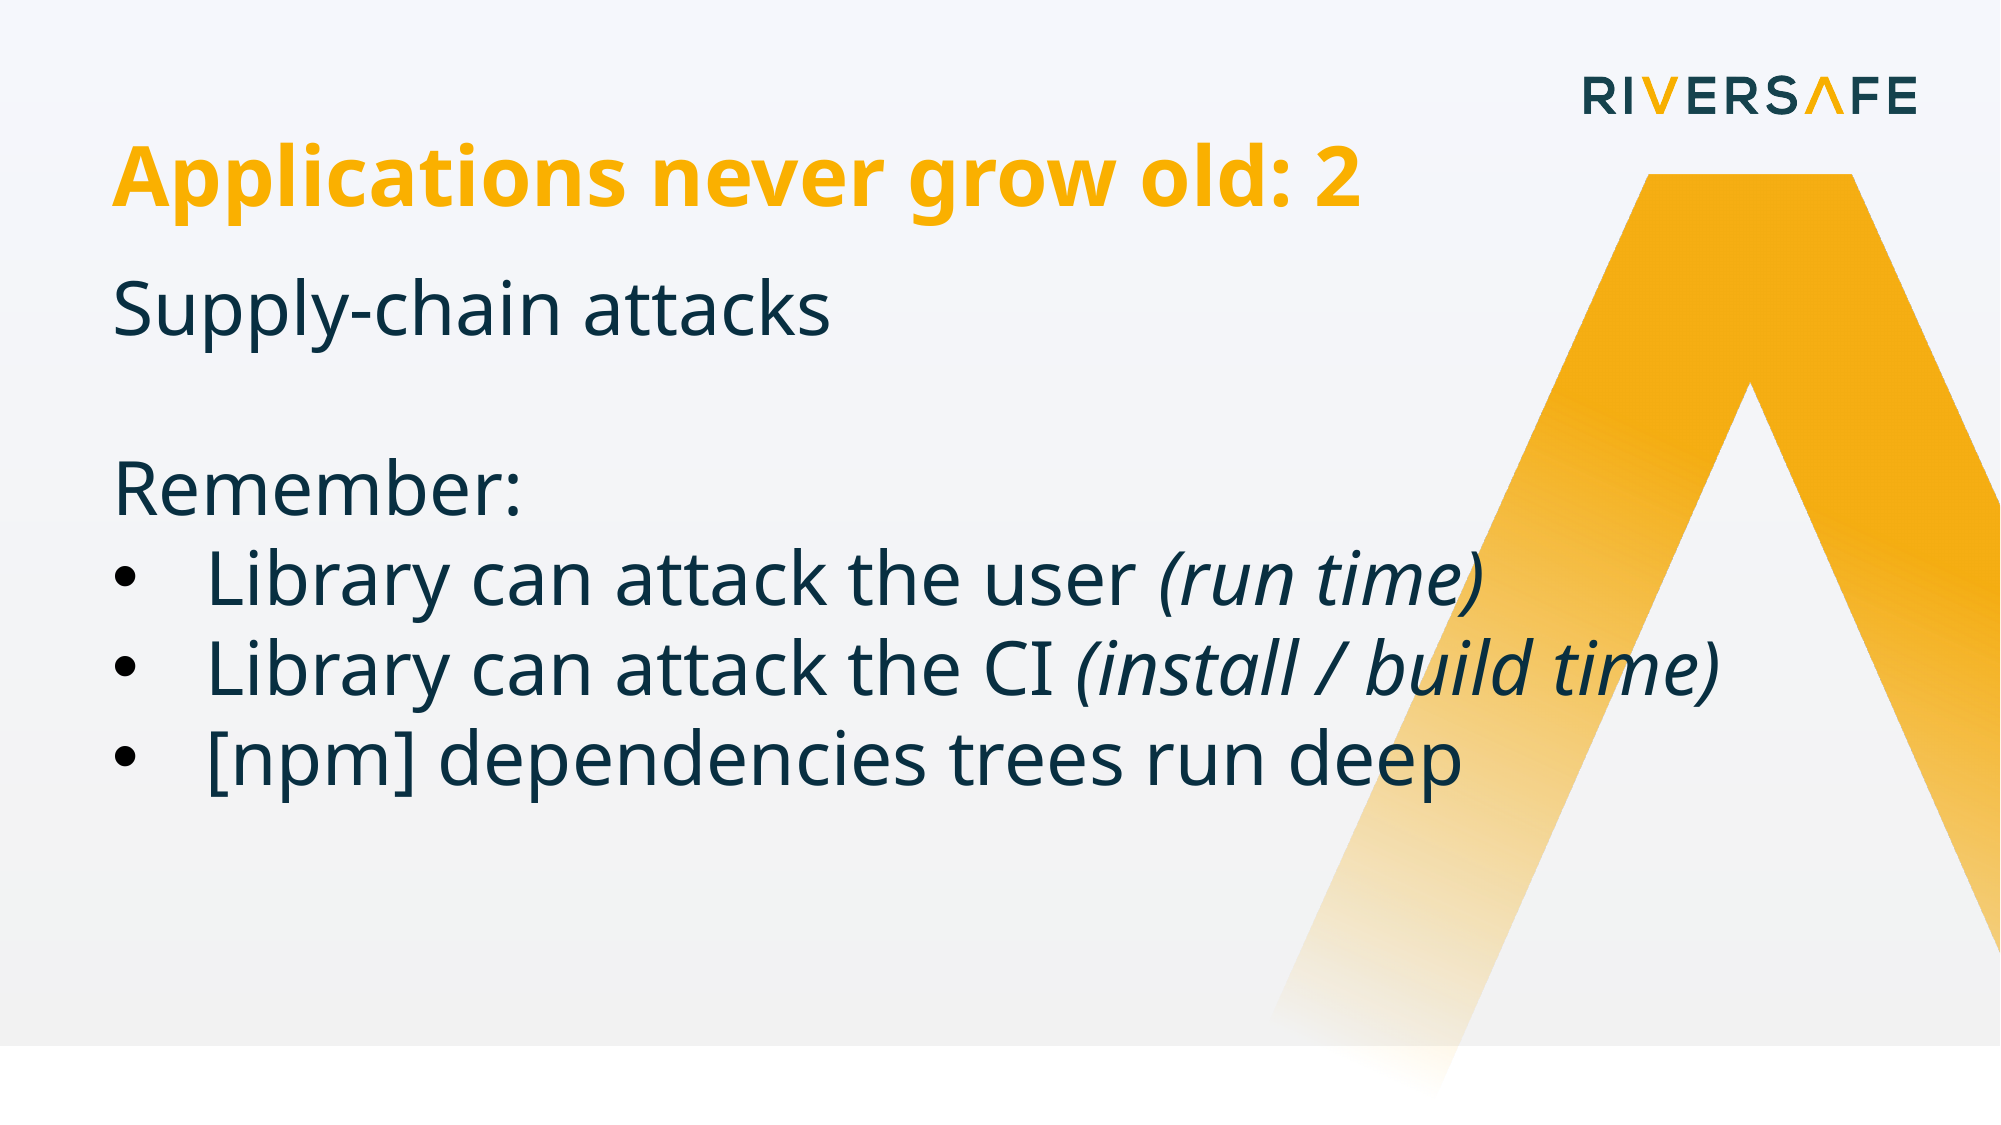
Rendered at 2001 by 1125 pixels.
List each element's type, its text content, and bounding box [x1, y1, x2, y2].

picture [1584, 75, 1916, 115]
picture [1206, 174, 2001, 1125]
text_box Applications never grow old: 2 [97, 126, 1497, 207]
text_box Supply-chain attacks Remember: Library can attack the user (run time) Library can attack the CI (install / build time) [npm] dependencies trees run deep [97, 252, 1774, 382]
